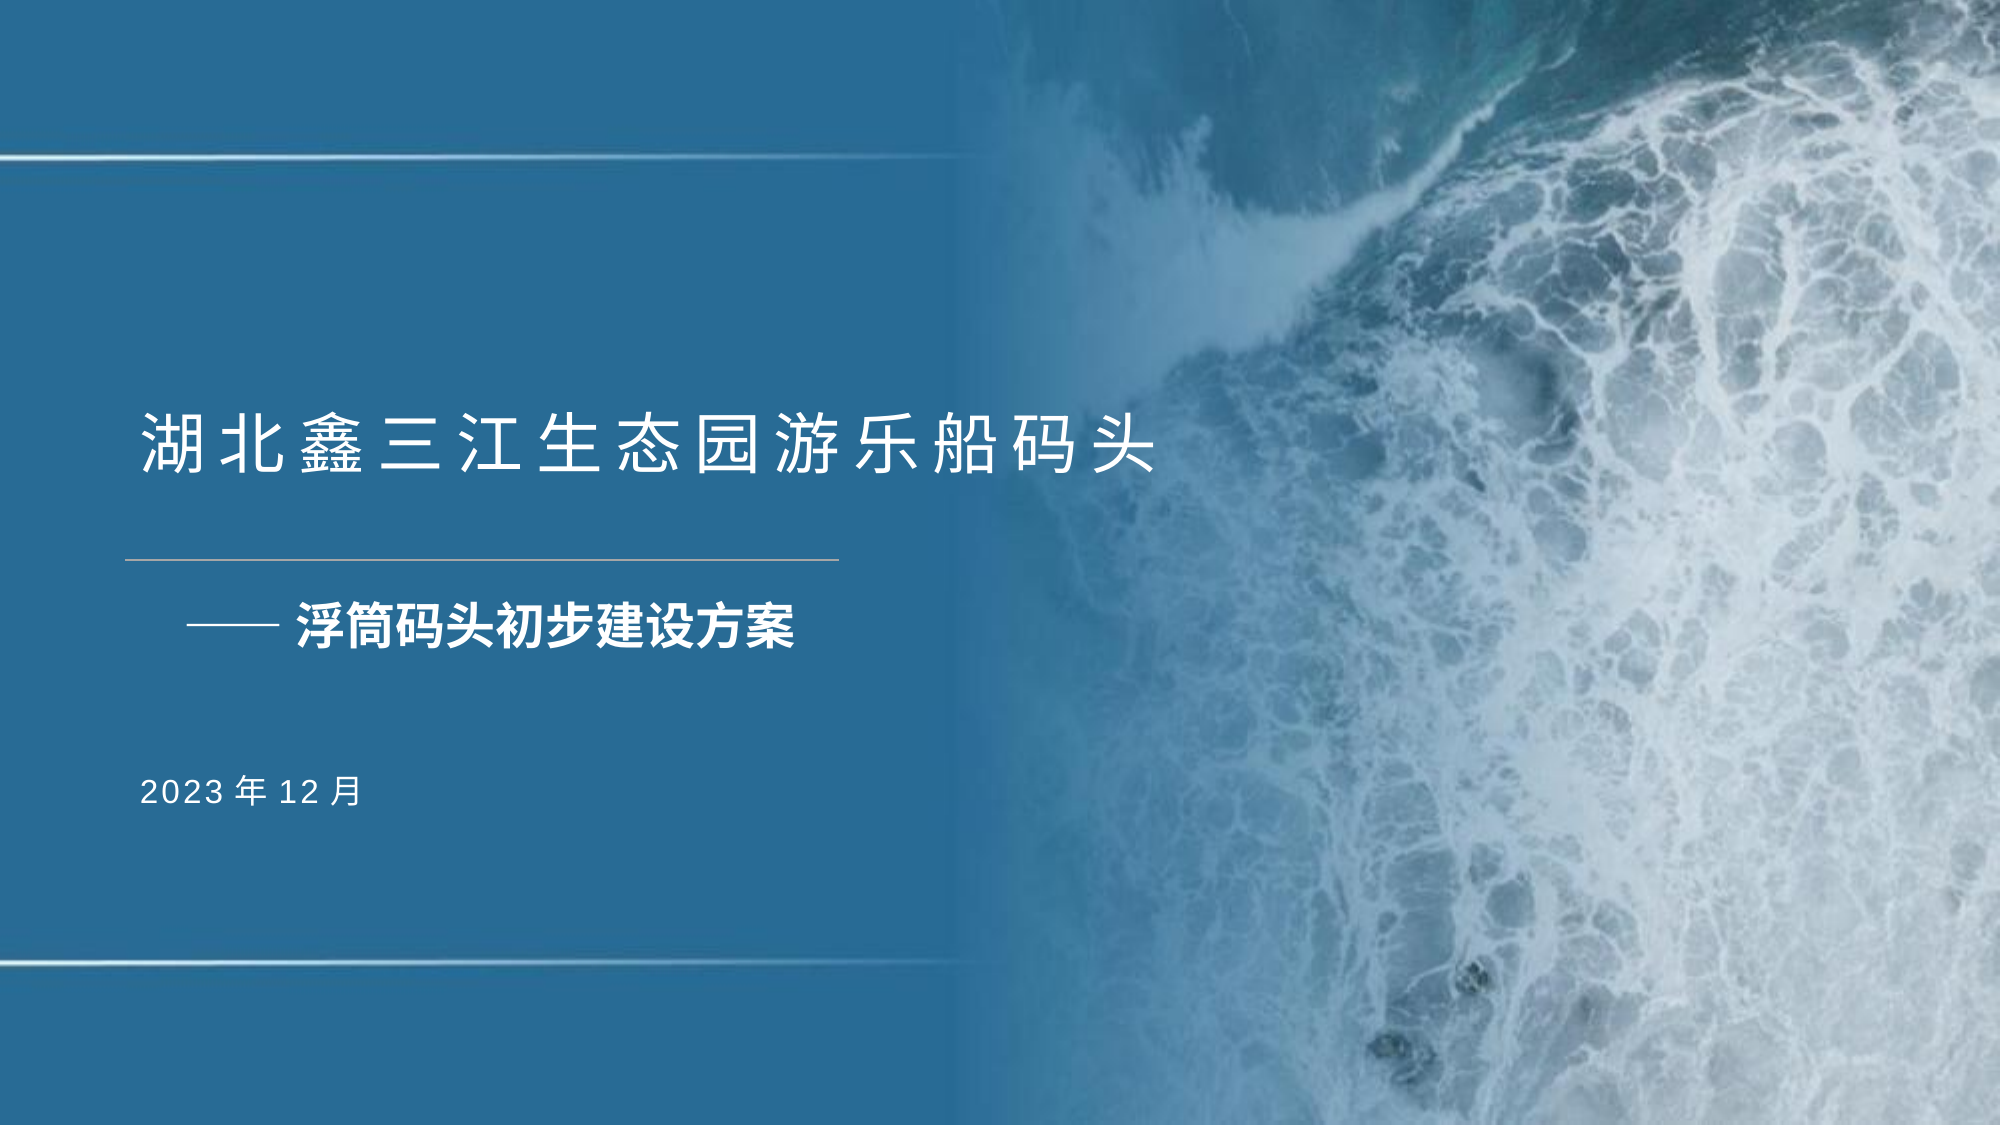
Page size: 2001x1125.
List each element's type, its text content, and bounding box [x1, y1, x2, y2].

title 湖北鑫三江生态园游乐船码头 [125, 230, 1685, 482]
list 2023年12月 [125, 690, 903, 863]
text_box ——浮筒码头初步建设方案 [168, 586, 859, 662]
picture [0, 0, 2000, 1125]
